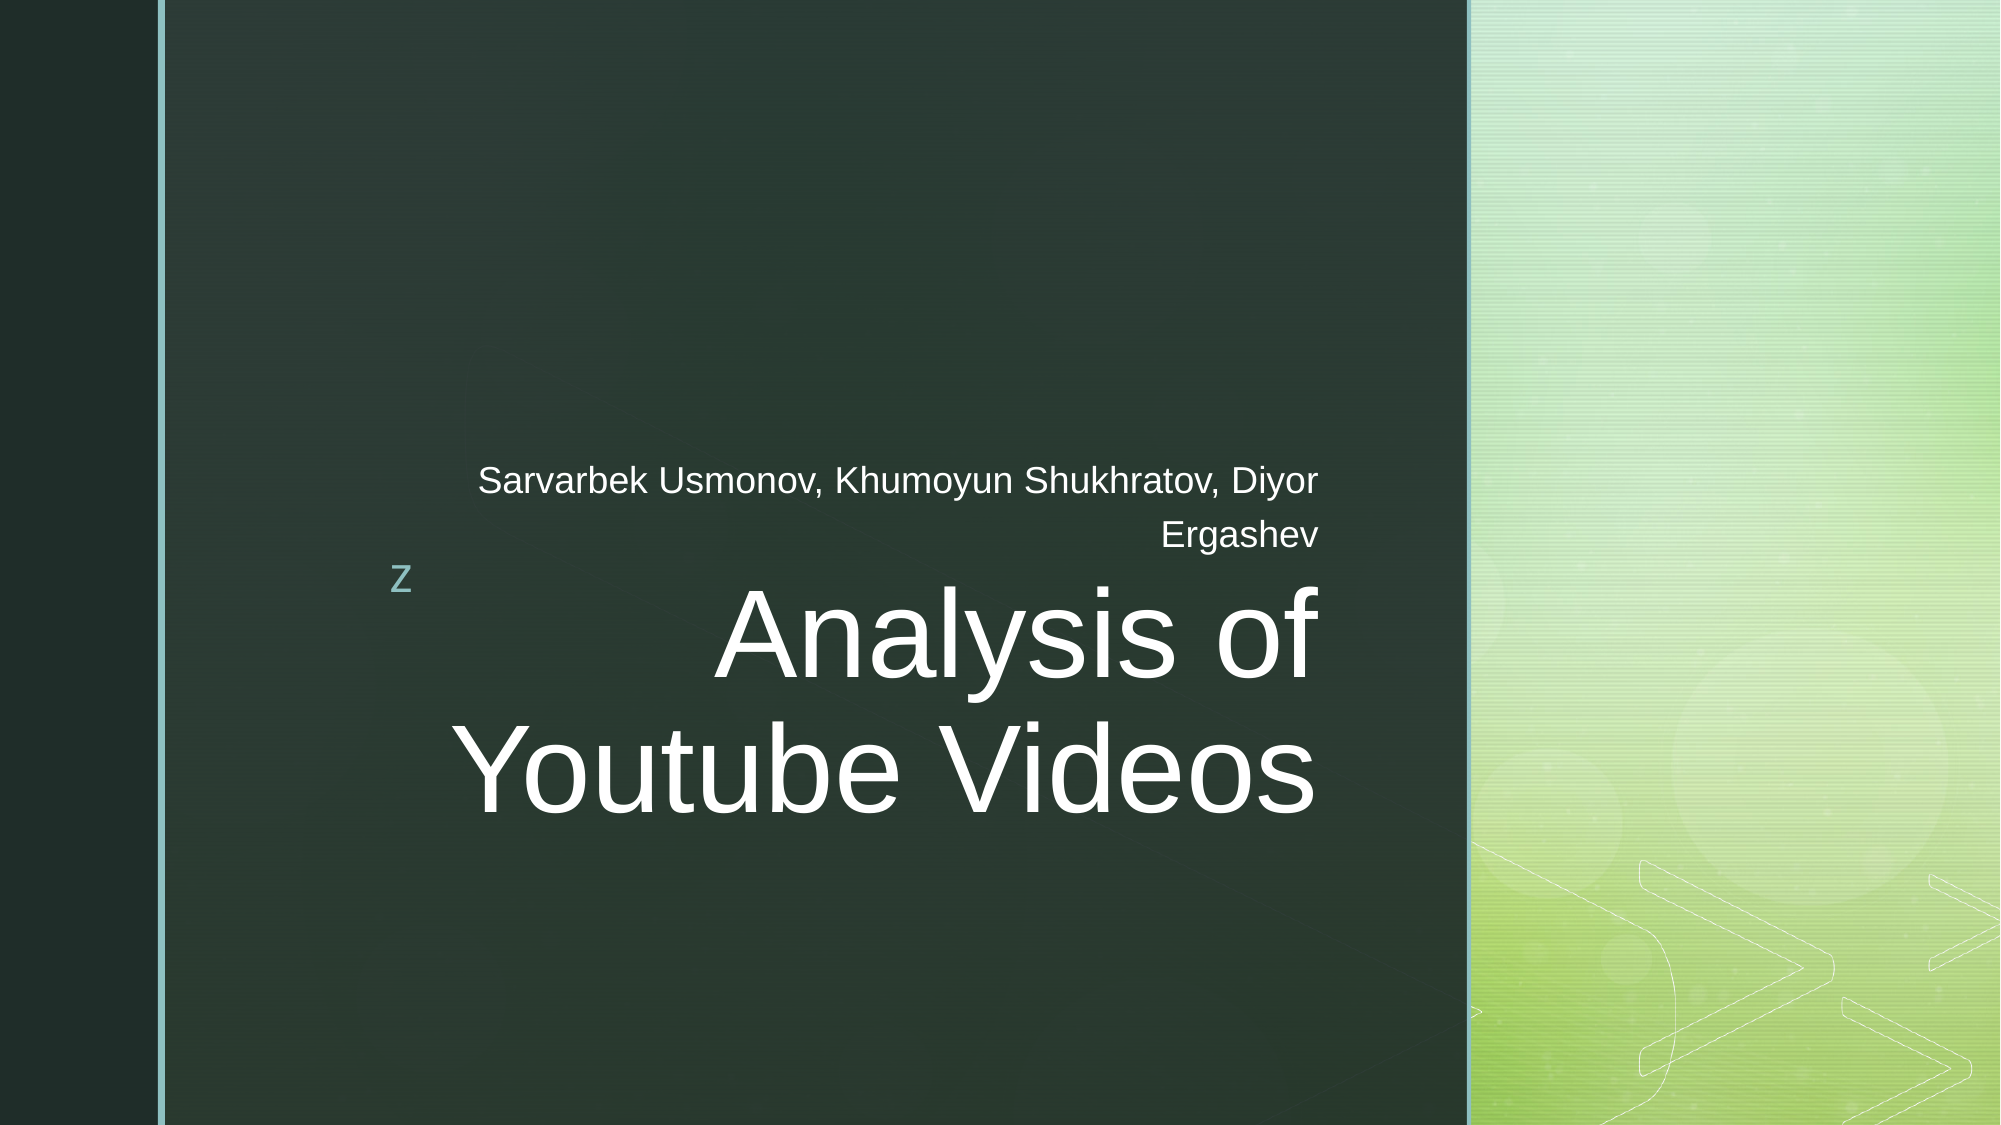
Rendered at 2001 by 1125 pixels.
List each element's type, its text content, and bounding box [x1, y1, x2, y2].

title Analysis of Youtube Videos [428, 562, 1334, 935]
subtitle Sarvarbek Usmonov, Khumoyun Shukhratov, Diyor Ergashev [454, 372, 1334, 563]
picture [1472, 0, 2001, 1125]
